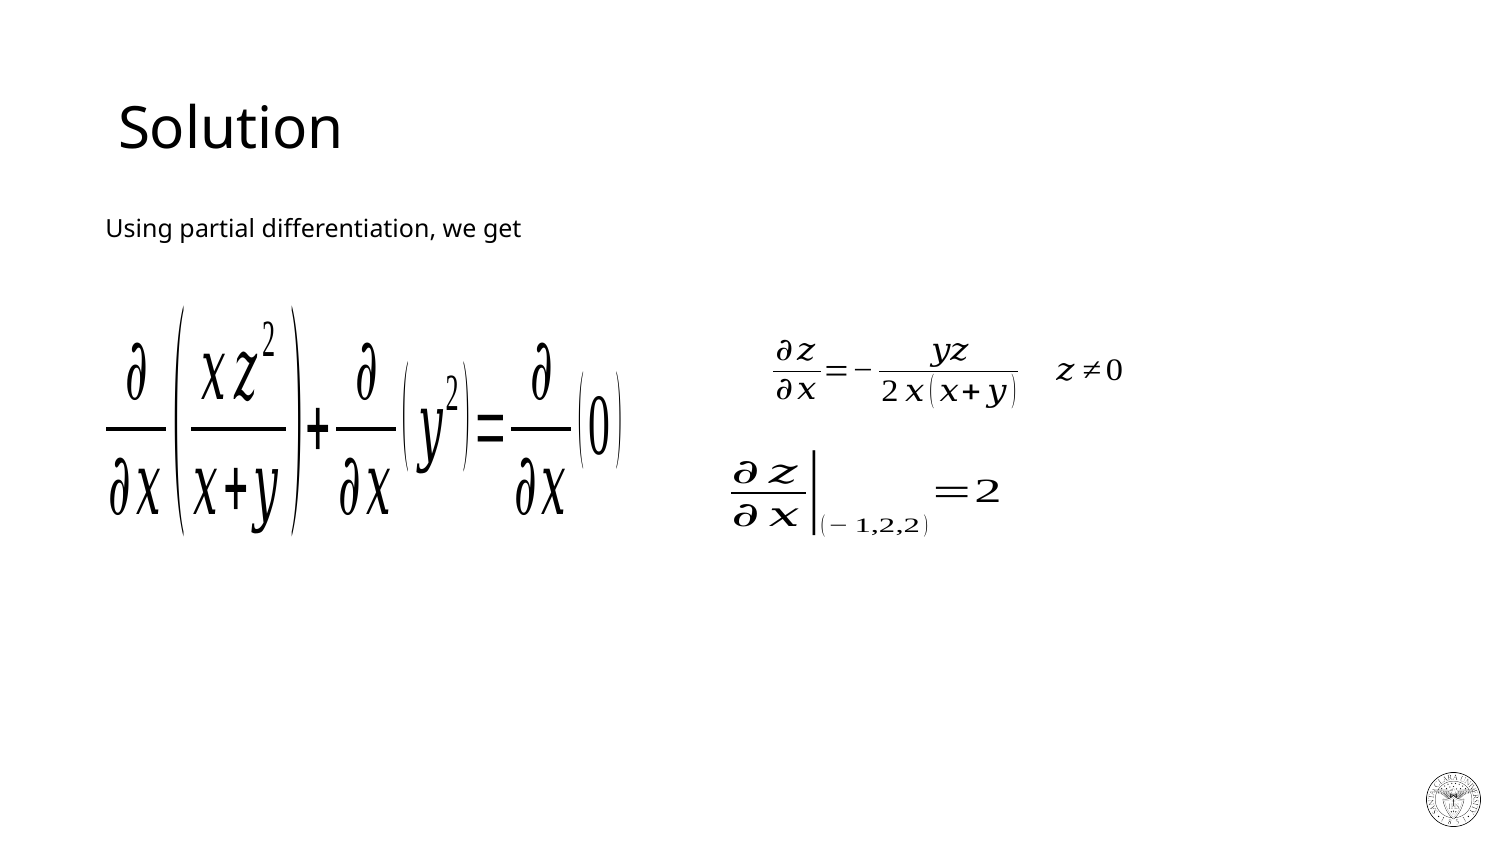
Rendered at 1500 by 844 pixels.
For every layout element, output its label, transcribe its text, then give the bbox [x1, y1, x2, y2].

list Using partial differentiation, we get [90, 190, 1385, 757]
picture [1426, 772, 1481, 827]
title Solution [103, 44, 1397, 169]
